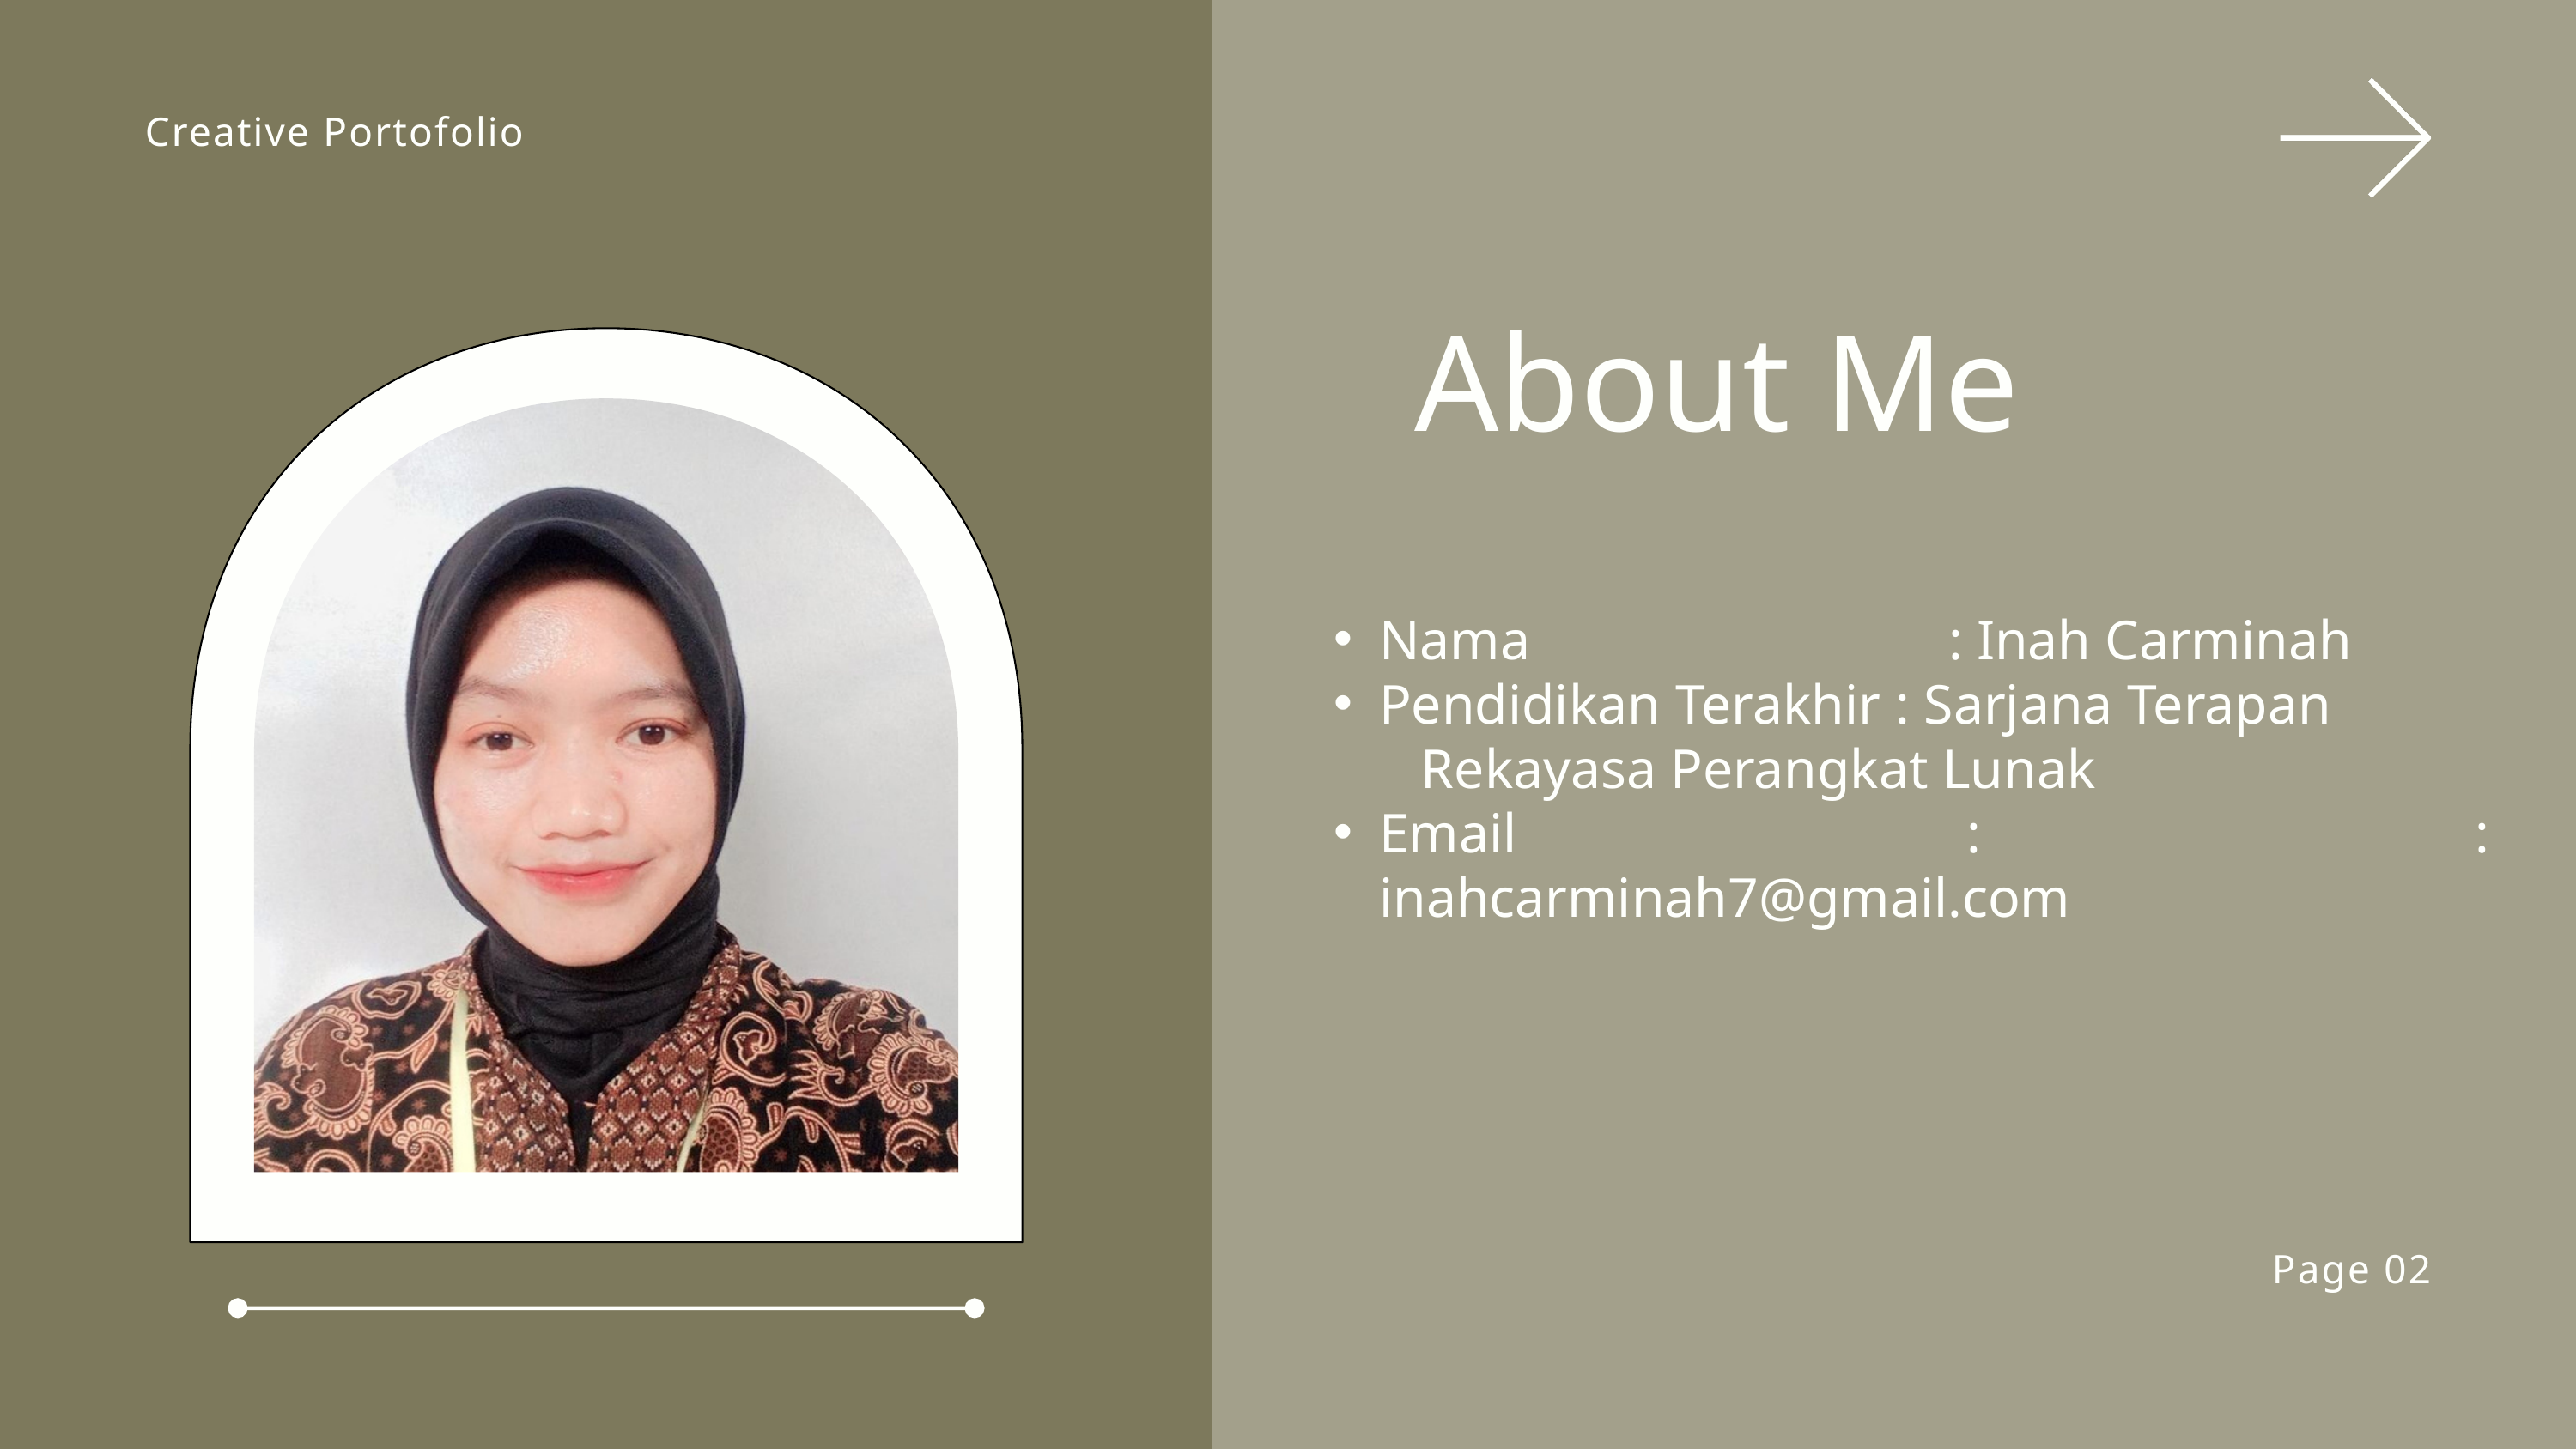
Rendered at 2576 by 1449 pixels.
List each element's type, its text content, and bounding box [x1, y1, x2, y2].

text_box About Me [1414, 299, 2082, 458]
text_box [253, 397, 959, 1173]
text_box Page 02 [2057, 1258, 2432, 1292]
text_box [2280, 77, 2432, 198]
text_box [0, 0, 1213, 1449]
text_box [190, 328, 1023, 1243]
text_box Nama : Inah Carminah Pendidikan Terakhir : Sarjana Terapan Rekayasa Perangkat Lunak Email : : inahcarminah7@gmail.com [1288, 605, 2493, 928]
